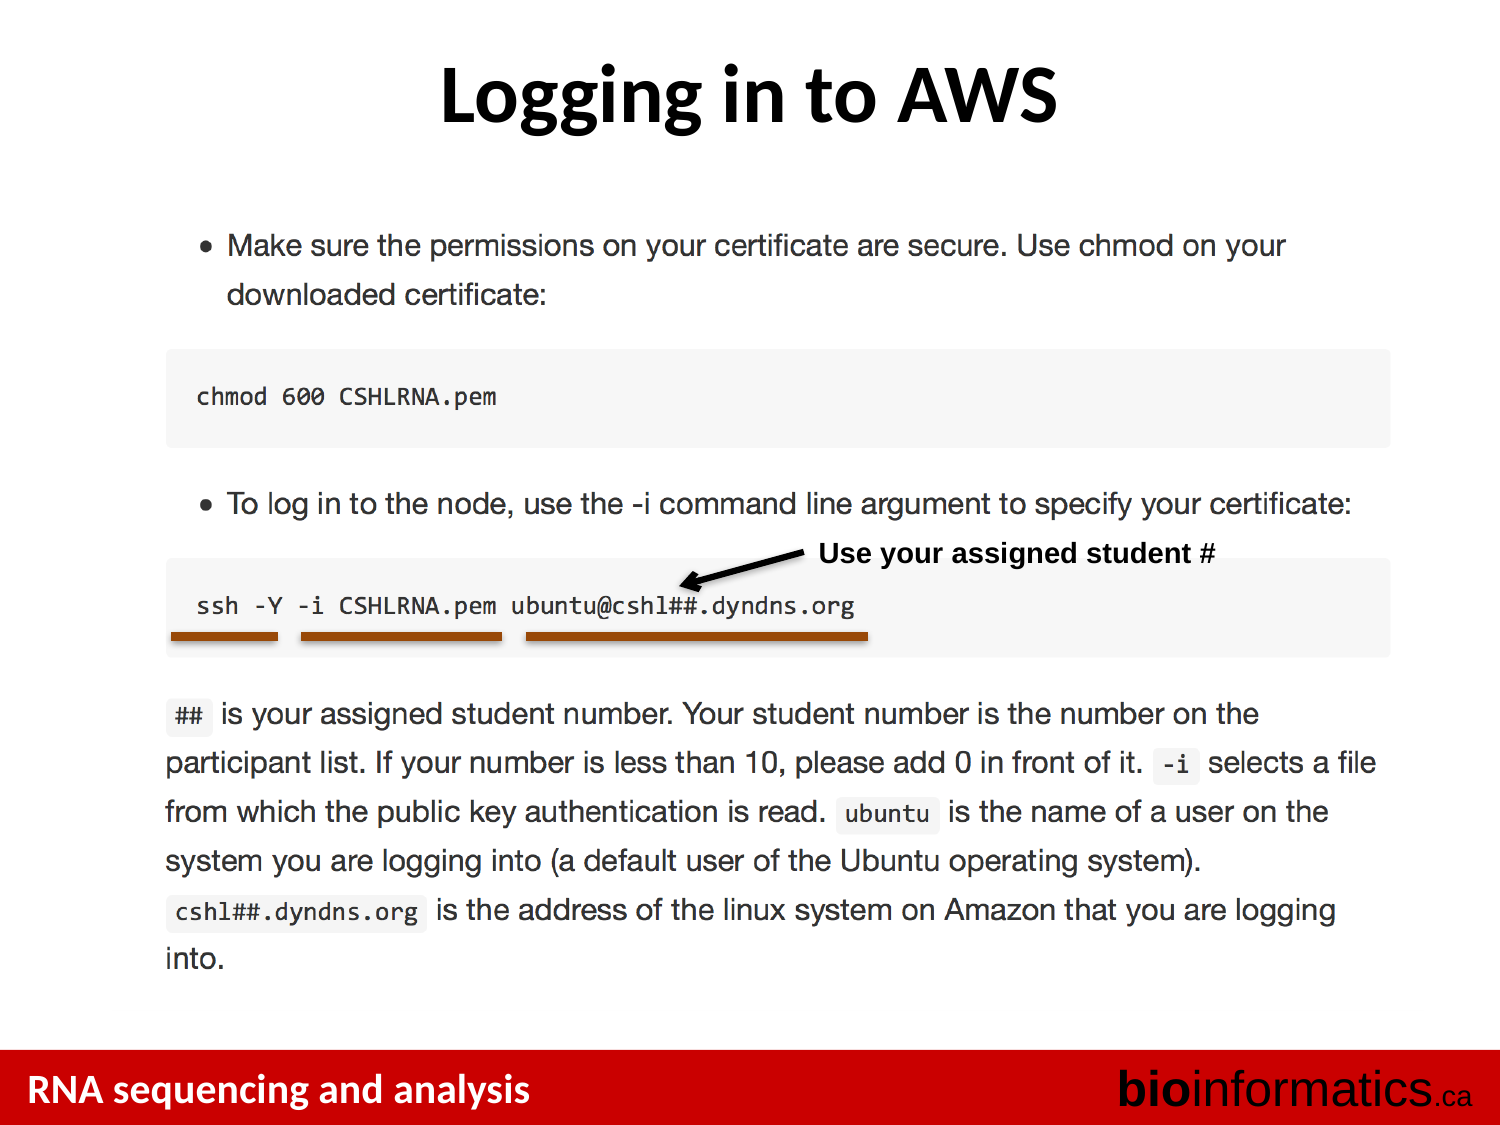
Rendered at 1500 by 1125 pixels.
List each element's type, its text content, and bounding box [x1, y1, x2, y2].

title Logging in to AWS [24, 0, 1475, 184]
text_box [678, 552, 807, 587]
picture [111, 202, 1424, 1011]
